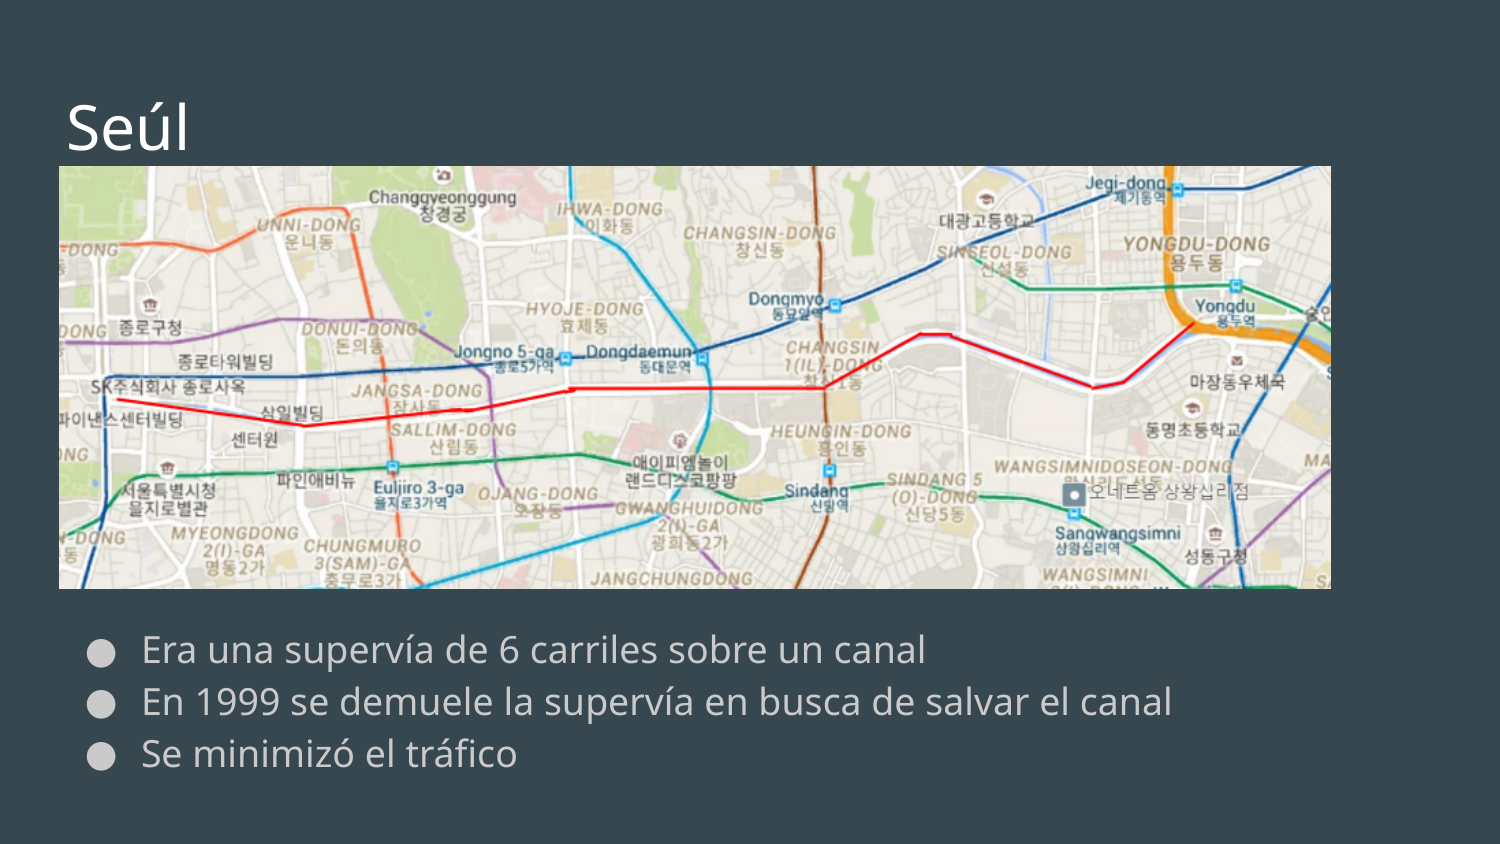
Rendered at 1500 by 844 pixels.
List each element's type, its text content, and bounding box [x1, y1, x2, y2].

picture [59, 166, 1331, 590]
list Era una supervía de 6 carriles sobre un canal En 1999 se demuele la supervía en busca de salvar el canal Se minimizó el tráfico [51, 604, 1376, 780]
title Seúl [51, 72, 1449, 167]
